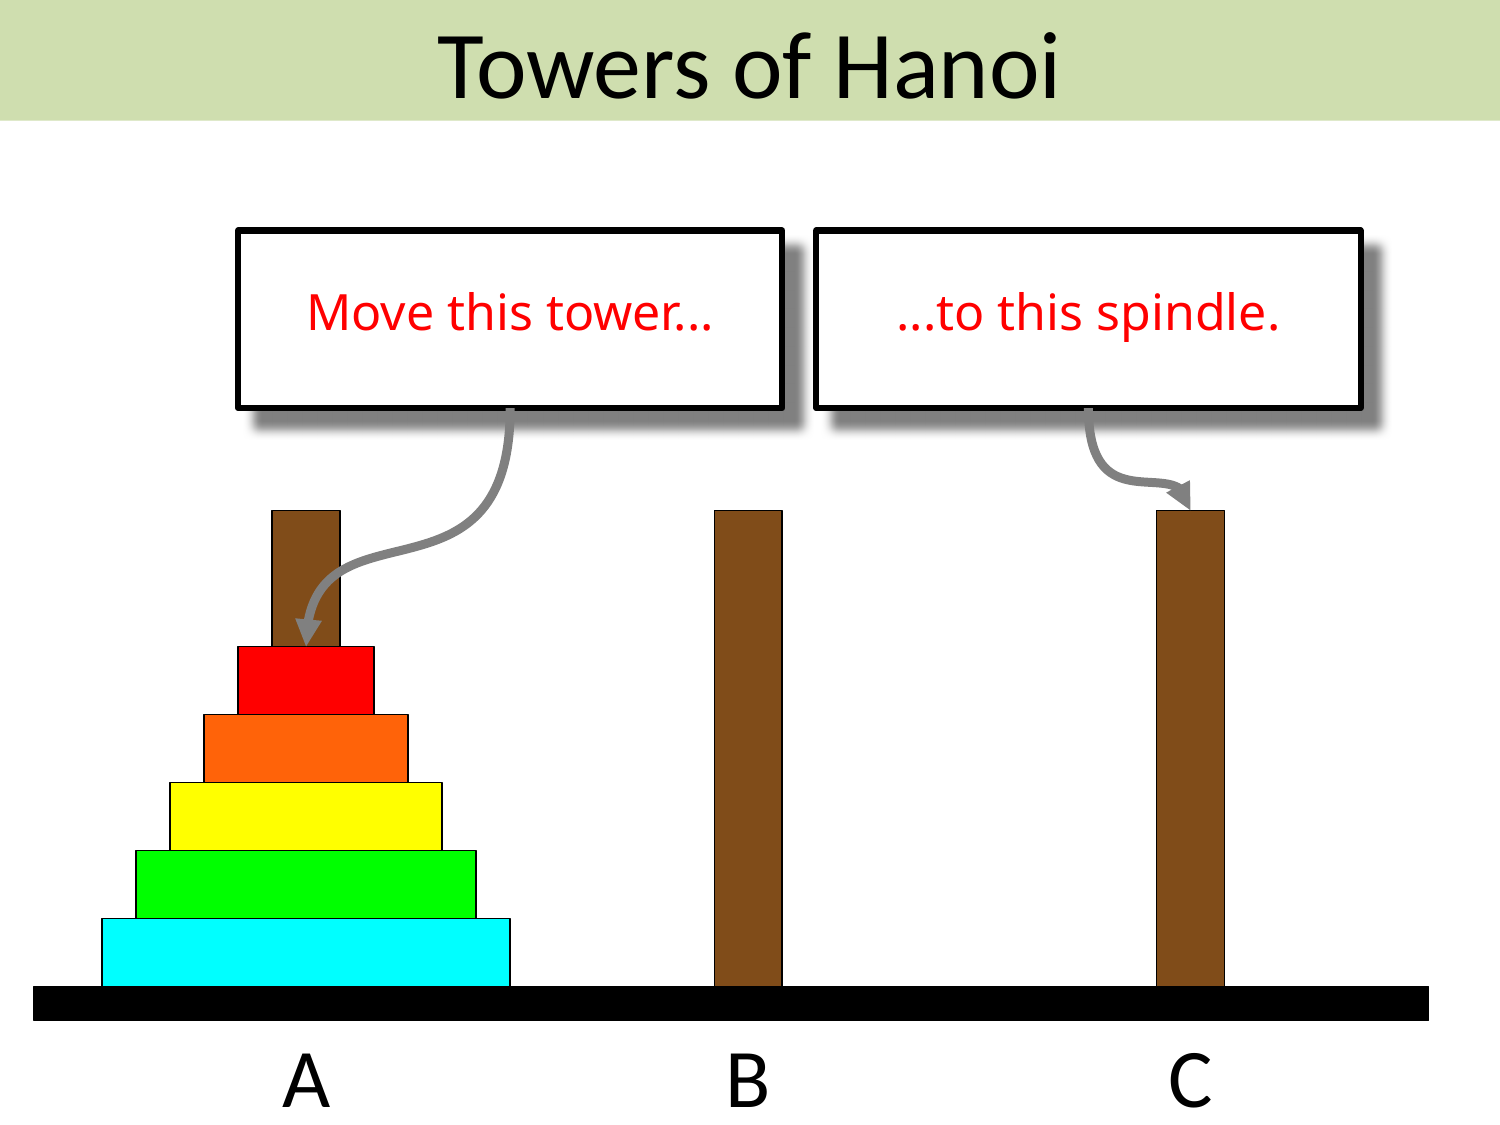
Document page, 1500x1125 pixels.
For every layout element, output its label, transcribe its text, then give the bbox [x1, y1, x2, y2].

text_box Move this tower... [238, 230, 783, 409]
text_box C [1122, 1020, 1259, 1123]
text_box [33, 986, 1429, 1021]
text_box [204, 714, 409, 783]
text_box A [238, 1020, 375, 1123]
text_box [1156, 510, 1225, 986]
text_box [136, 850, 477, 919]
text_box Towers of Hanoi [0, 0, 1500, 121]
text_box B [680, 1020, 817, 1123]
text_box [238, 646, 375, 715]
text_box [170, 782, 443, 851]
text_box [714, 510, 783, 986]
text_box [305, 407, 511, 647]
text_box [101, 918, 511, 986]
text_box ...to this spindle. [816, 230, 1361, 409]
text_box [272, 510, 300, 646]
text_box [1088, 407, 1191, 511]
